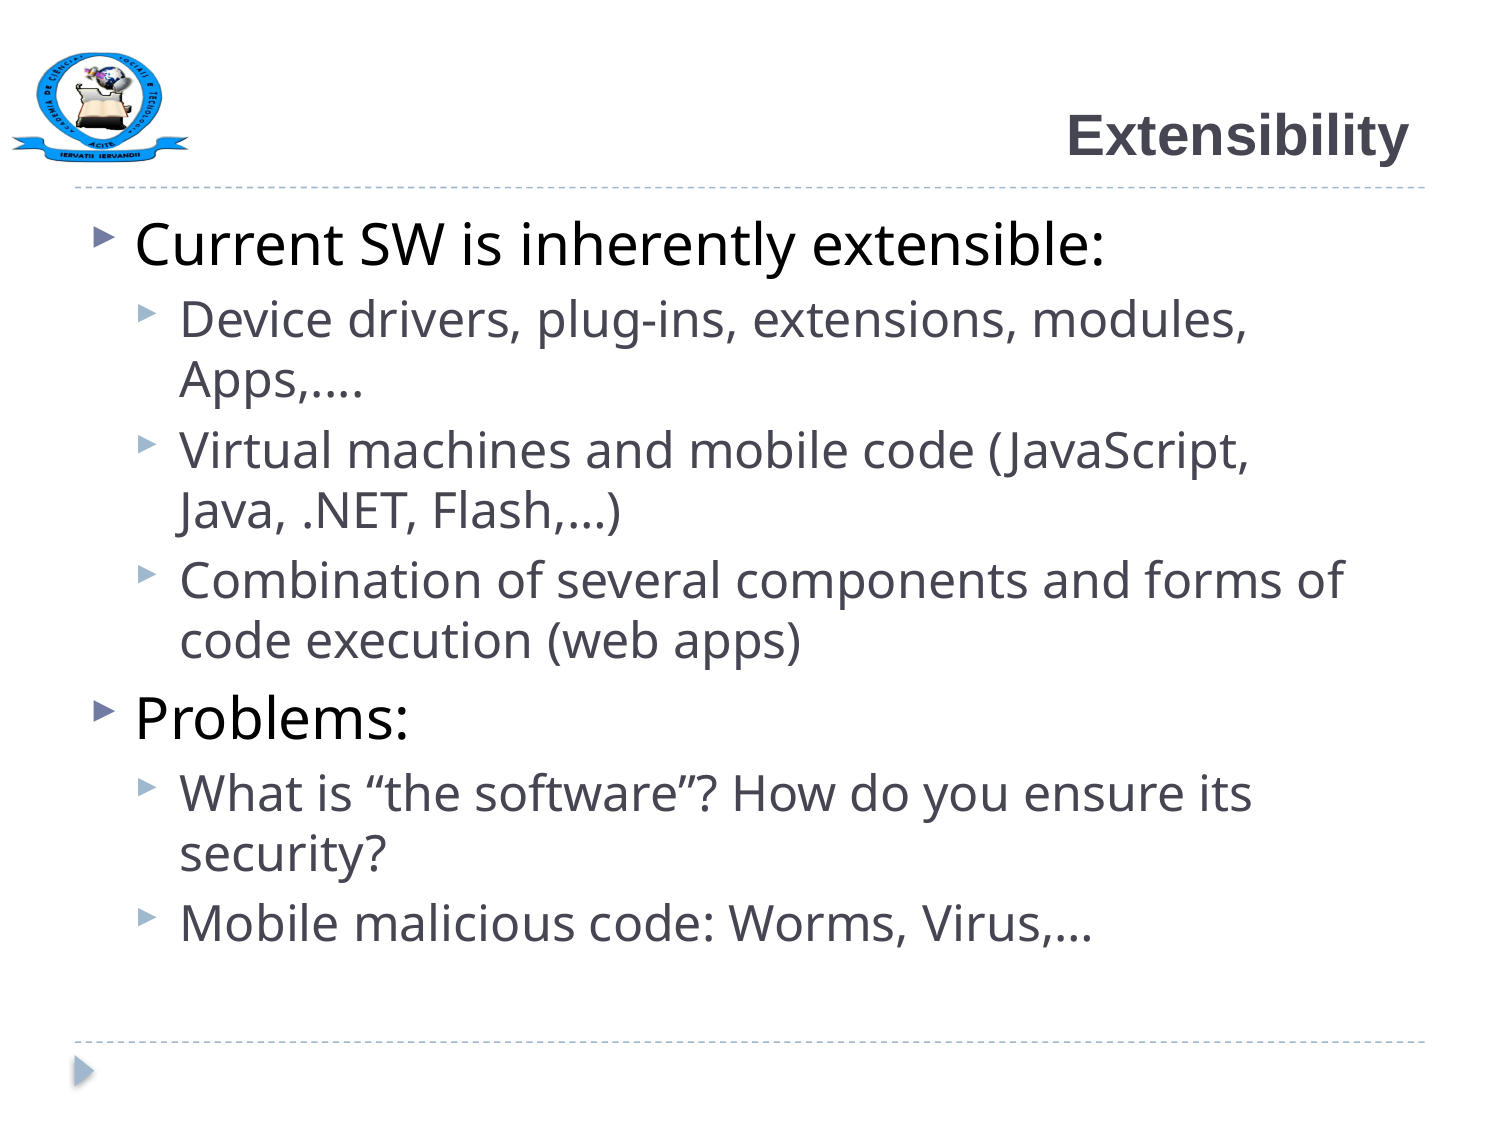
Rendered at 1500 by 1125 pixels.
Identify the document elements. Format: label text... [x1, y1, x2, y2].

list Current SW is inherently extensible: Device drivers, plug-ins, extensions, modules, Apps,.... Virtual machines and mobile code (JavaScript, Java, .NET, Flash,…) Combination of several components and forms of code execution (web apps) Problems: What is “the software”? How do you ensure its security? Mobile malicious code: Worms, Virus,… [75, 200, 1425, 1006]
picture [9, 50, 192, 165]
title Extensibility [200, 24, 1425, 175]
